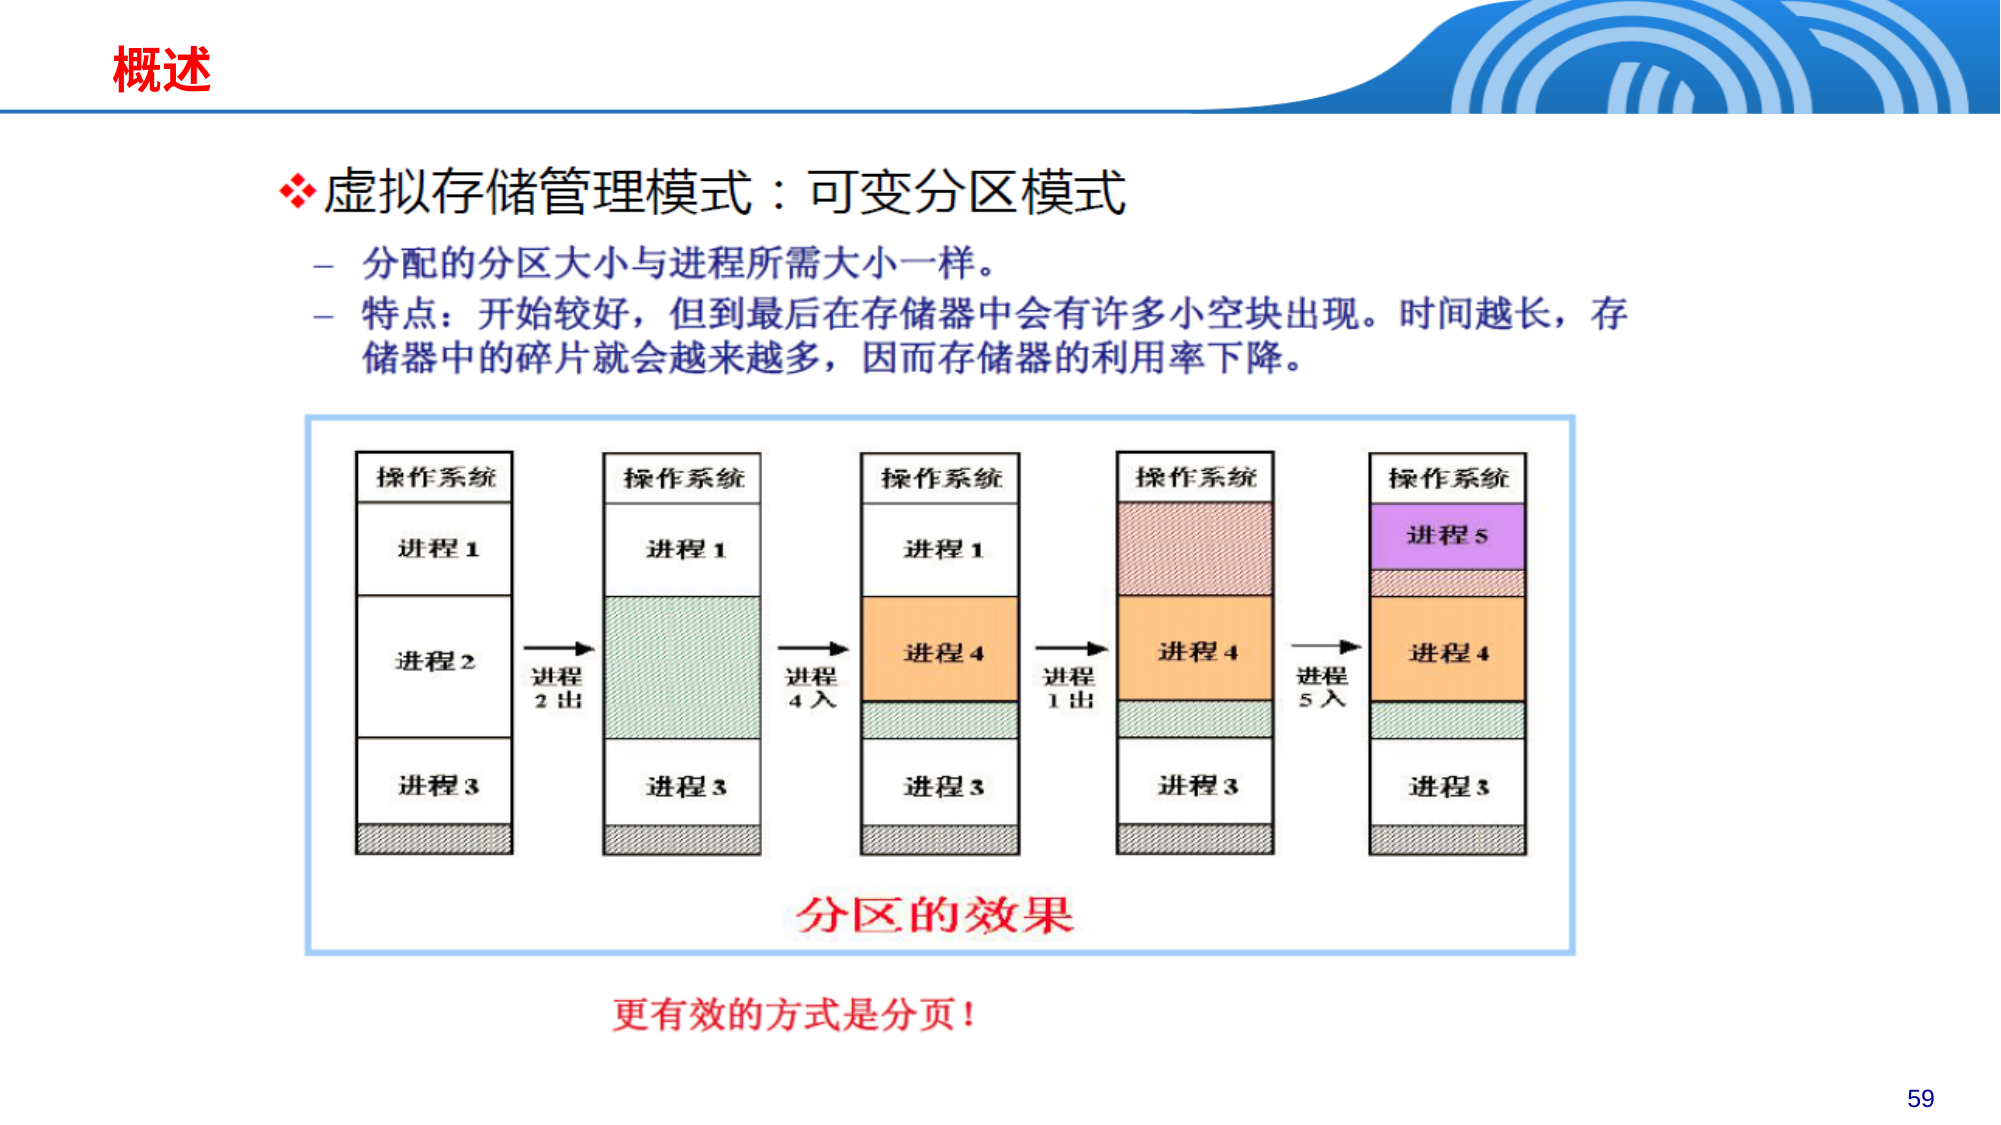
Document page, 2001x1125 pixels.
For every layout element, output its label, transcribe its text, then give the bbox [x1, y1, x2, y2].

picture [267, 155, 1662, 1060]
picture [0, 0, 2000, 114]
title 概述 [101, 42, 966, 105]
